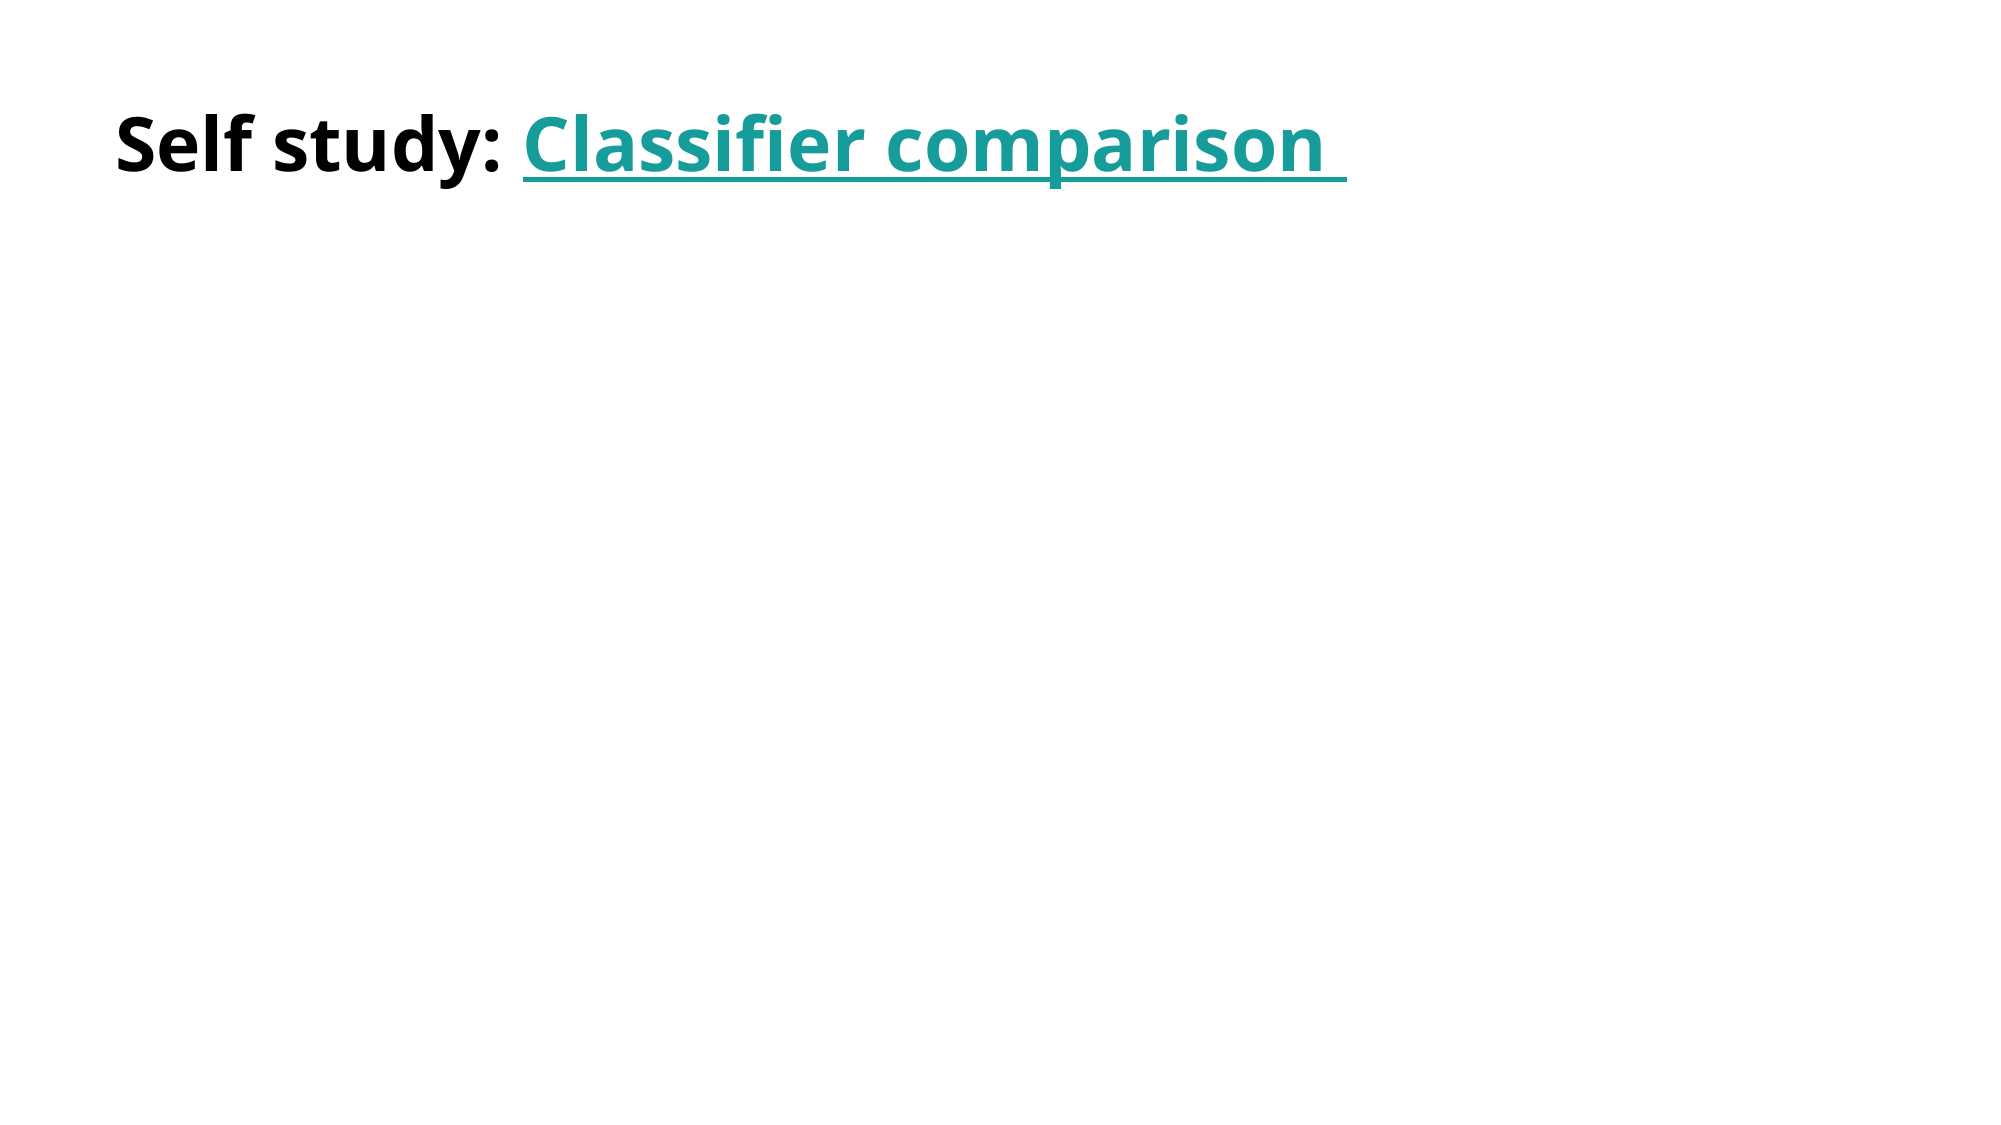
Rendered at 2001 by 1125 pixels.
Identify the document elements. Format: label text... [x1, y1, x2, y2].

title Self study: Classifier comparison [100, 90, 1863, 276]
